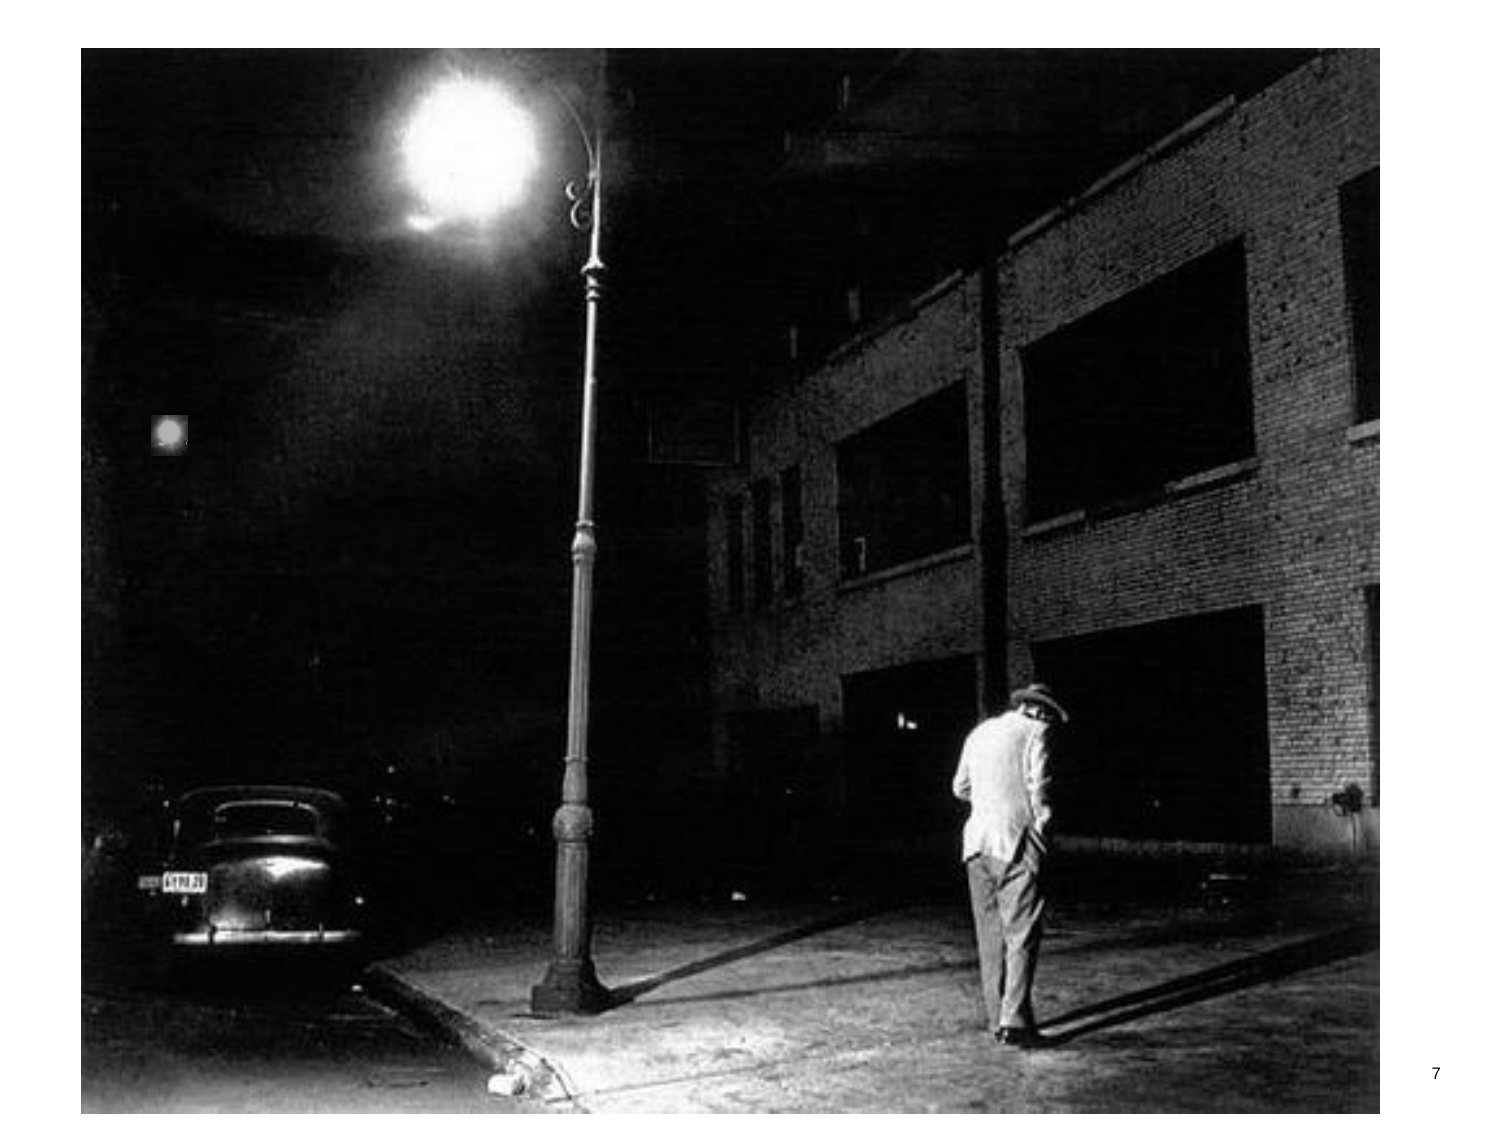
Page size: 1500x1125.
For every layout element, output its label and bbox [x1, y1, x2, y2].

picture [80, 48, 1380, 1114]
